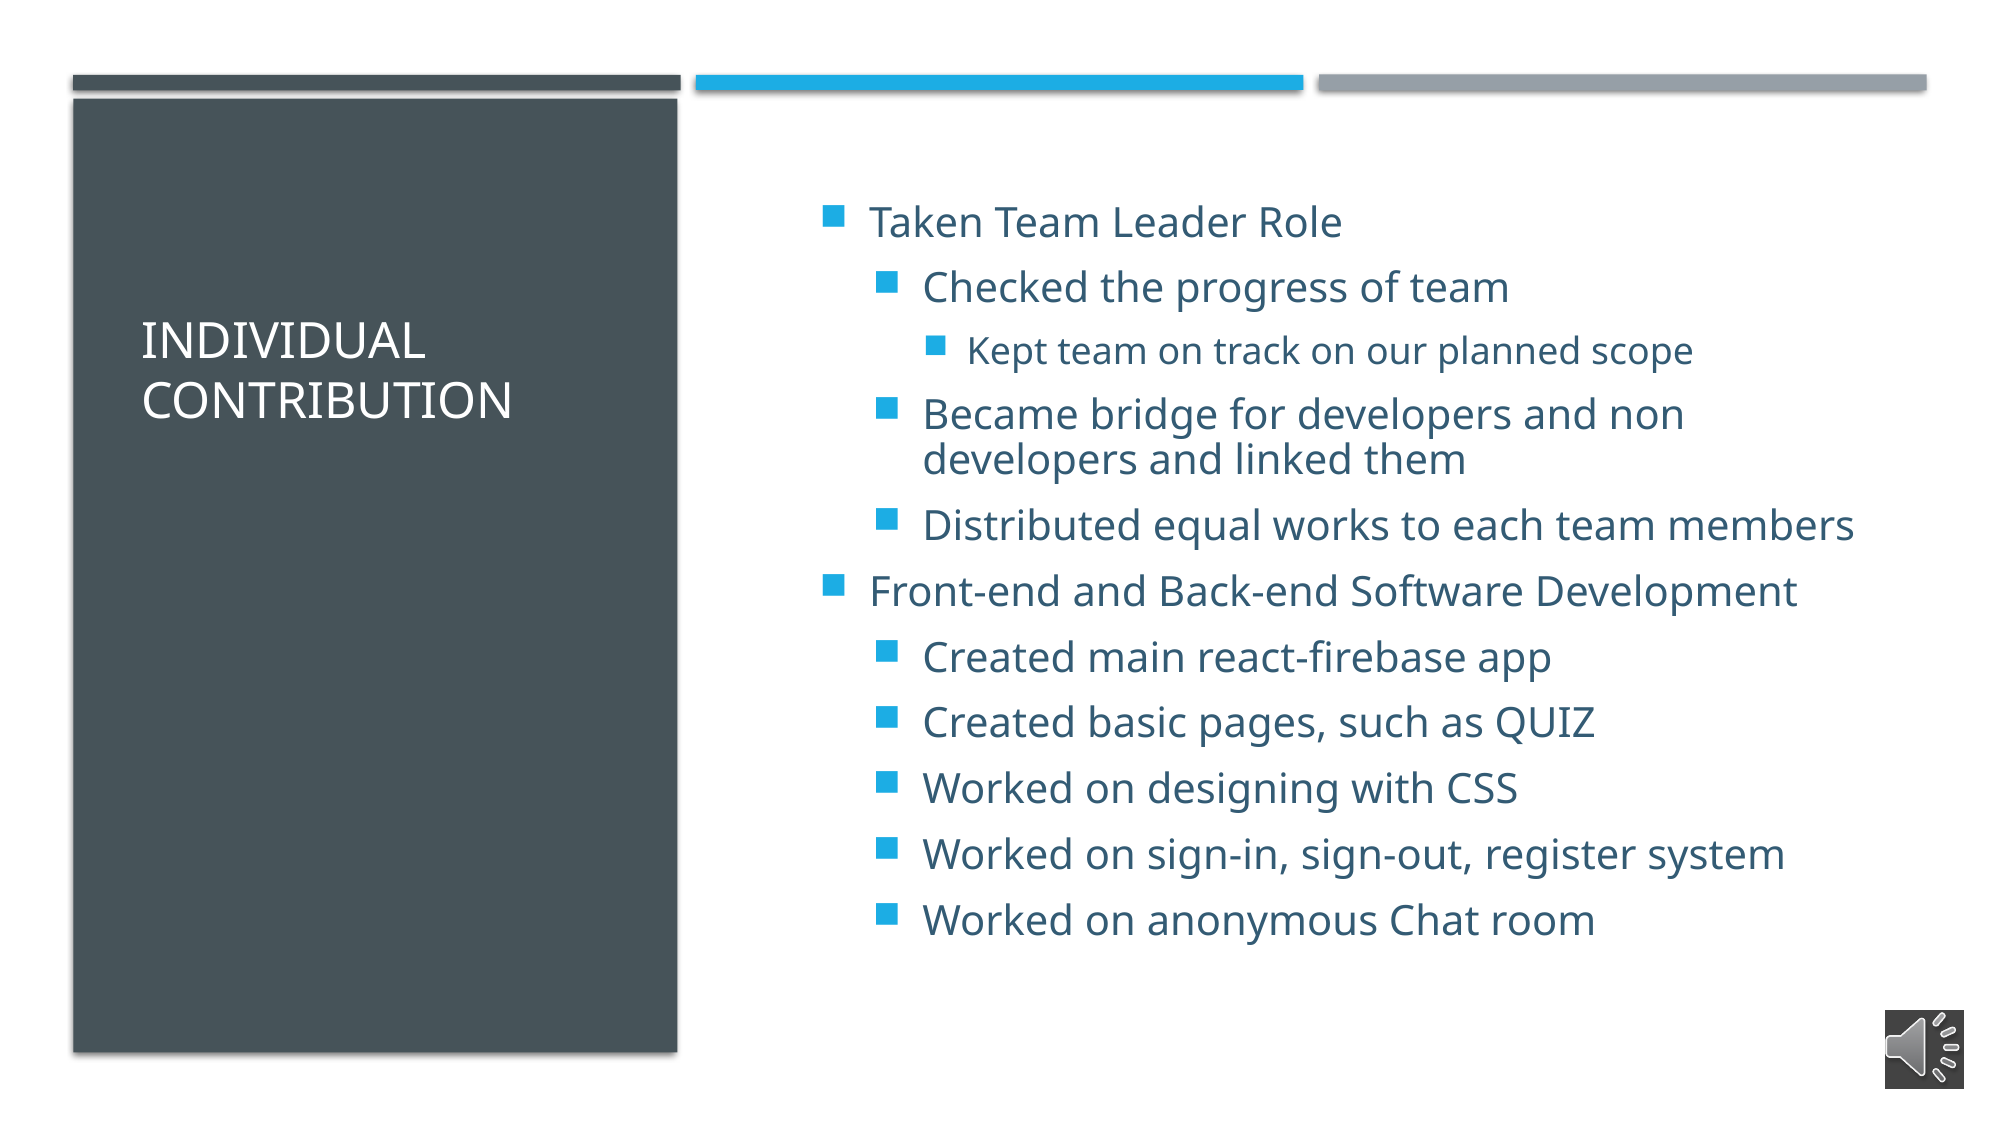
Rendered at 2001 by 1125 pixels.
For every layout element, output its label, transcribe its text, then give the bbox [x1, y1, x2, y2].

picture [1884, 1009, 1966, 1090]
title Individual contribution [125, 153, 624, 436]
list Taken Team Leader Role Checked the progress of team Kept team on track on our planned scope Became bridge for developers and non developers and linked them Distributed equal works to each team members Front-end and Back-end Software Development Created main react-firebase app Created basic pages, such as QUIZ Worked on designing with CSS Worked on sign-in, sign-out, register system Worked on anonymous Chat room [803, 193, 1895, 958]
